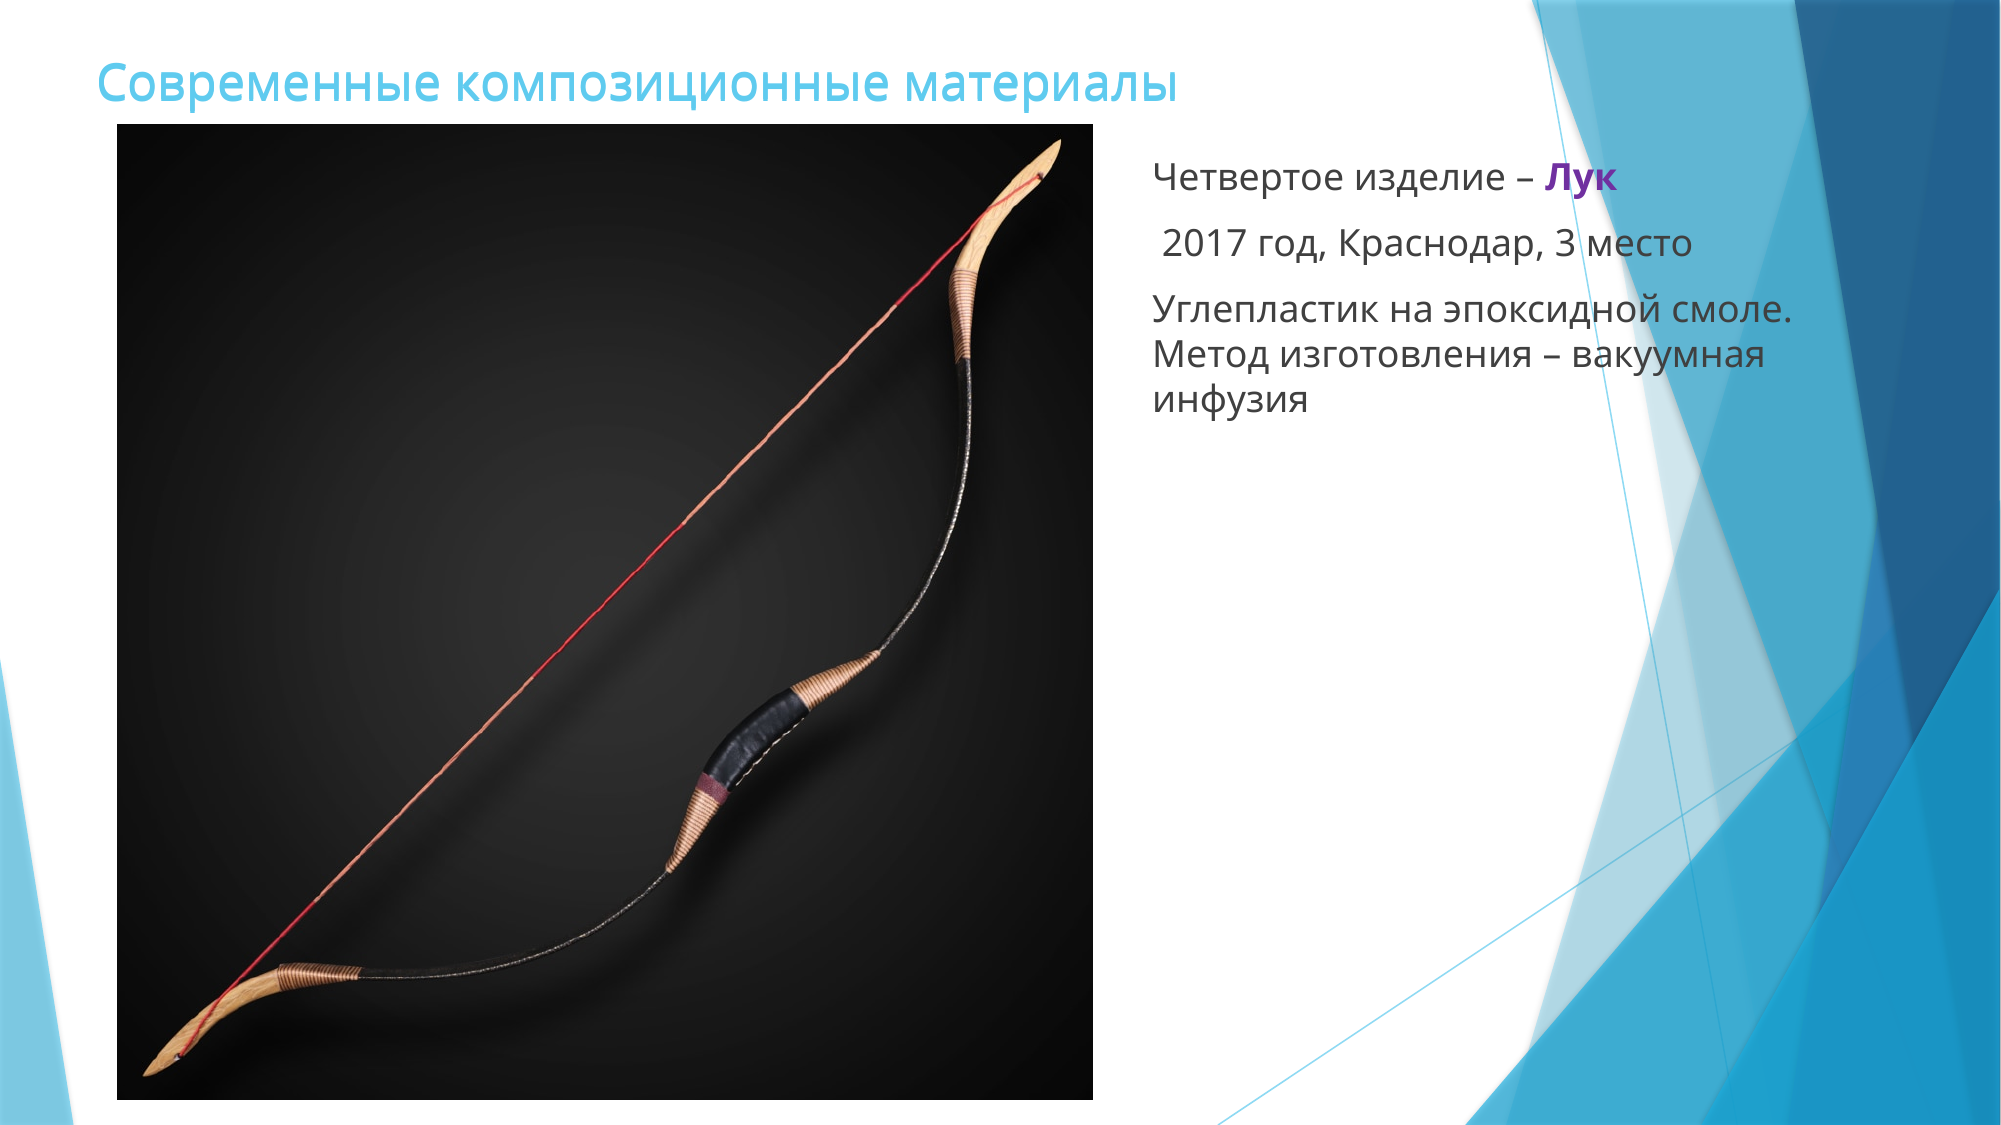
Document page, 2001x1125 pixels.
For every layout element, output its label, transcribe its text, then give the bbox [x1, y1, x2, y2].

text_box Современные композиционные материалы [81, 42, 1869, 96]
picture [117, 123, 1094, 1100]
list Четвертое изделие – Лук 2017 год, Краснодар, 3 место Углепластик на эпоксидной смоле. Метод изготовления – вакуумная инфузия [1137, 145, 1926, 936]
